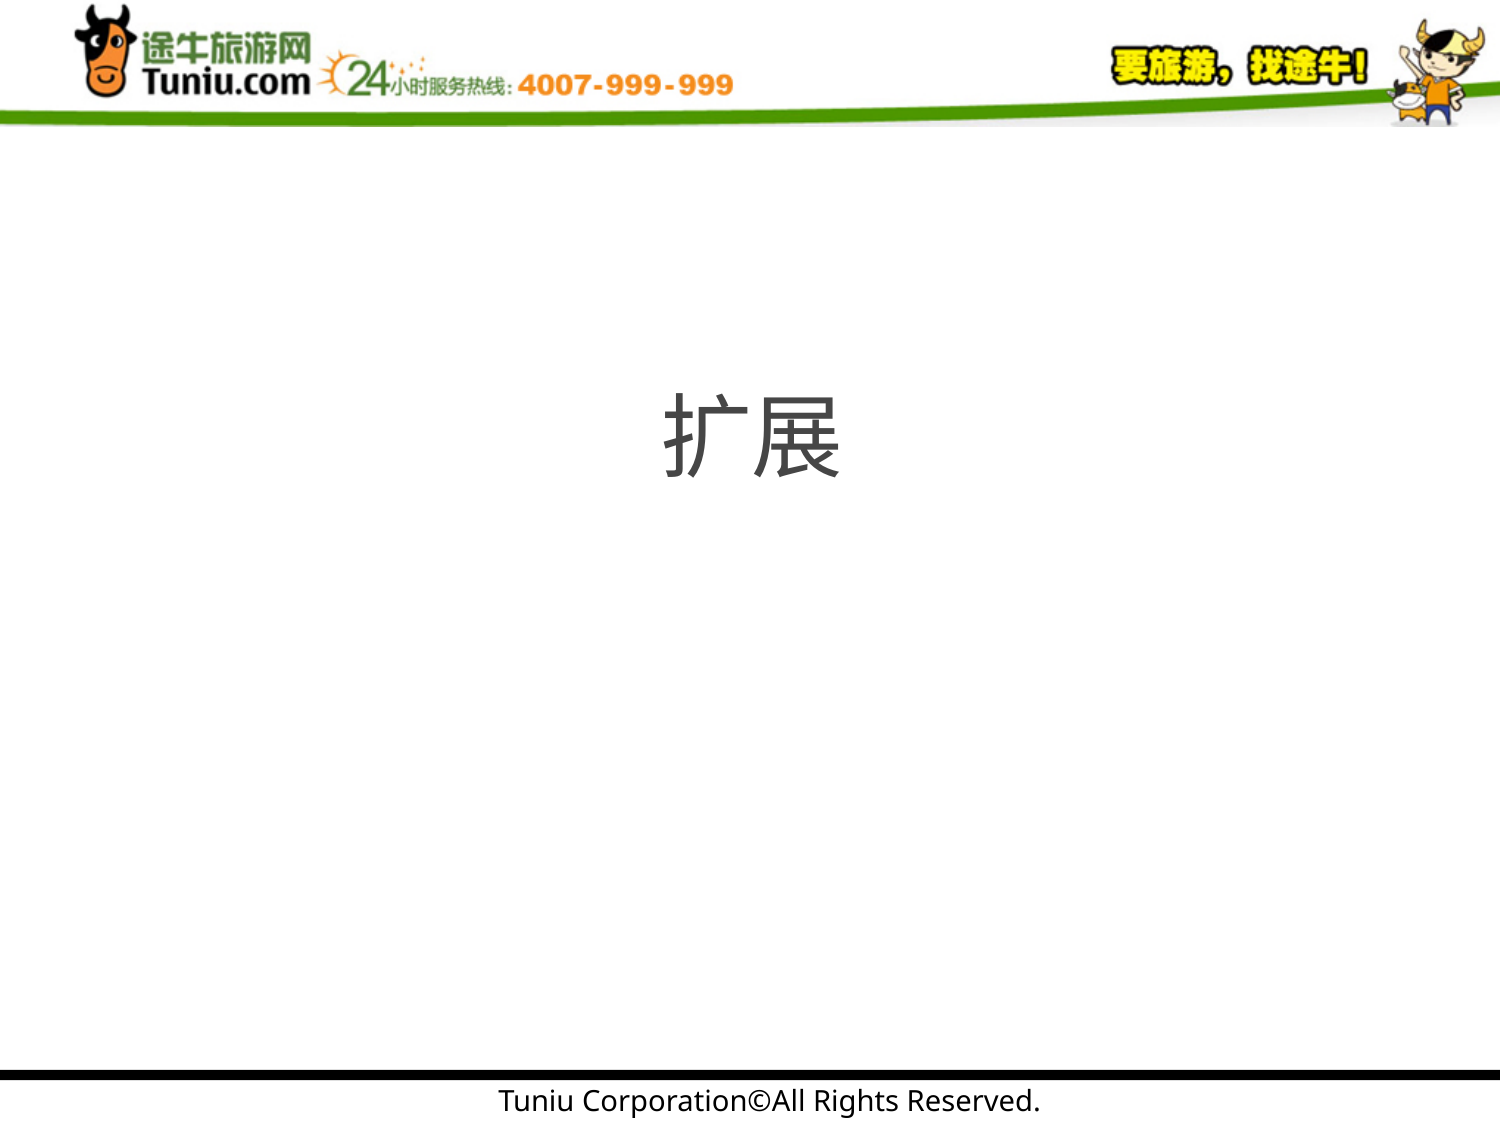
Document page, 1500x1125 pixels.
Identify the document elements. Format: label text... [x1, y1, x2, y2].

picture [0, 0, 1500, 127]
title 扩展 [76, 373, 1427, 494]
